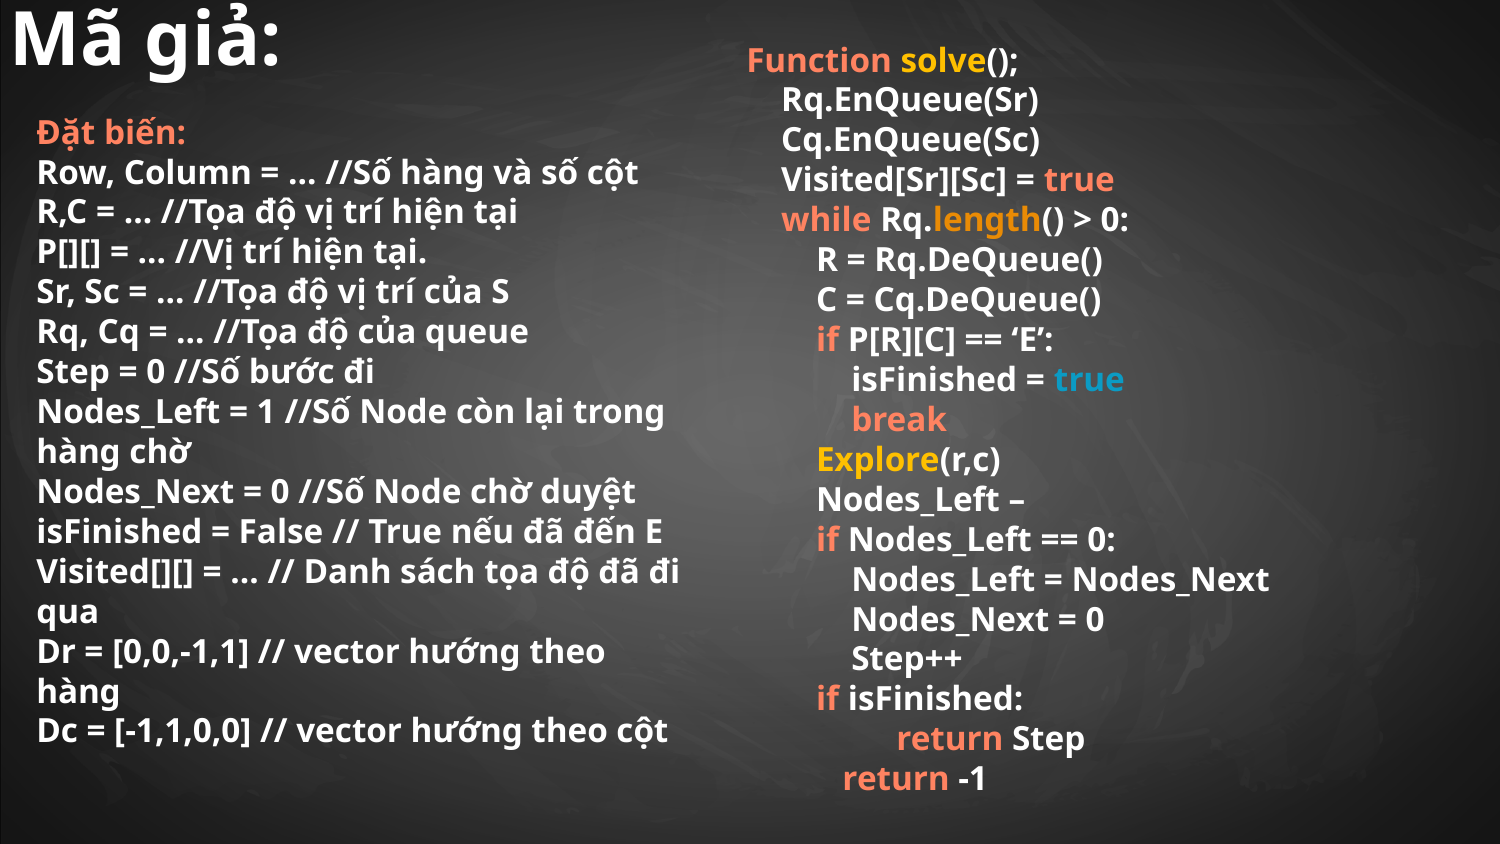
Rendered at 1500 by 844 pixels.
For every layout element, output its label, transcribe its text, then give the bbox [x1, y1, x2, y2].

text_box Function solve(); Rq.EnQueue(Sr) Cq.EnQueue(Sc) Visited[Sr][Sc] = true while Rq.length() > 0: R = Rq.DeQueue() C = Cq.DeQueue() if P[R][C] == ‘E’: isFinished = true break Explore(r,c) Nodes_Left – if Nodes_Left == 0: Nodes_Left = Nodes_Next Nodes_Next = 0 Step++ if isFinished: return Step return -1 [731, 23, 1371, 118]
picture [0, 0, 1500, 844]
text_box Mã giả: [0, 0, 786, 96]
text_box Đặt biến: Row, Column = … //Số hàng và số cột R,C = … //Tọa độ vị trí hiện tại P[][] = … //Vị trí hiện tại. Sr, Sc = … //Tọa độ vị trí của S Rq, Cq = … //Tọa độ của queue Step = 0 //Số bước đi Nodes_Left = 1 //Số Node còn lại trong hàng chờ Nodes_Next = 0 //Số Node chờ duyệt isFinished = False // True nếu đã đến E Visited[][] = … // Danh sách tọa độ đã đi qua Dr = [0,0,-1,1] // vector hướng theo hàng Dc = [-1,1,0,0] // vector hướng theo cột [21, 95, 704, 190]
